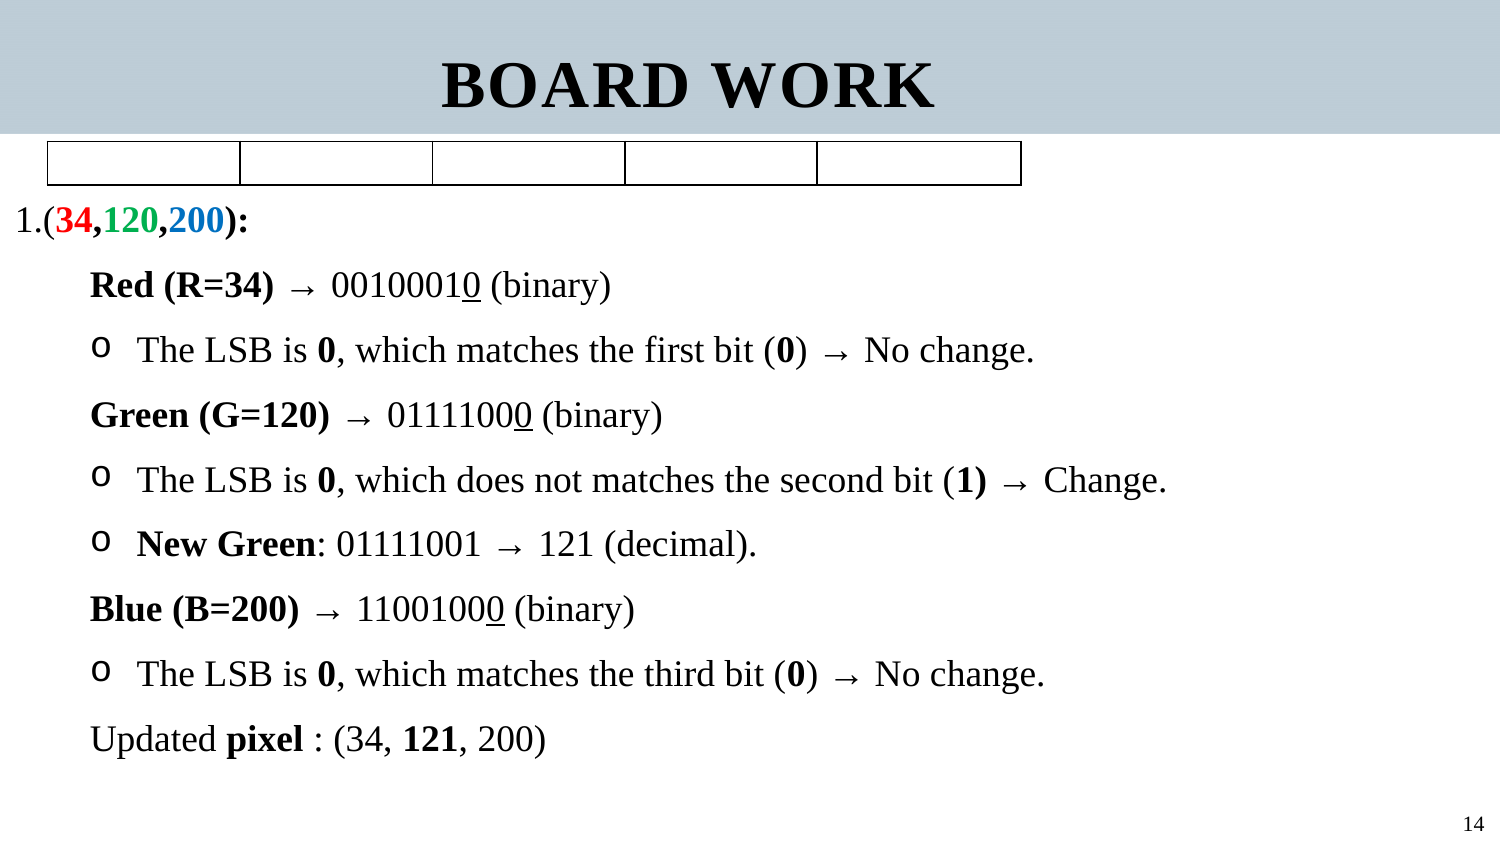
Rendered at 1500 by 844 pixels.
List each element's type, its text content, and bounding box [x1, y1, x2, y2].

text_box BOARD WORK [426, 19, 951, 128]
text_box [0, 0, 1500, 134]
text_box 1.(34,120,200): Red (R=34) → 00100010 (binary) The LSB is 0, which matches the first bit (0) → No change. Green (G=120) → 01111000 (binary) The LSB is 0, which does not matches the second bit (1) → Change. New Green: 01111001 → 121 (decimal). Blue (B=200) → 11001000 (binary) The LSB is 0, which matches the third bit (0) → No change. Updated pixel : (34, 121, 200) [0, 184, 1482, 767]
text_box 14 [1447, 802, 1500, 843]
